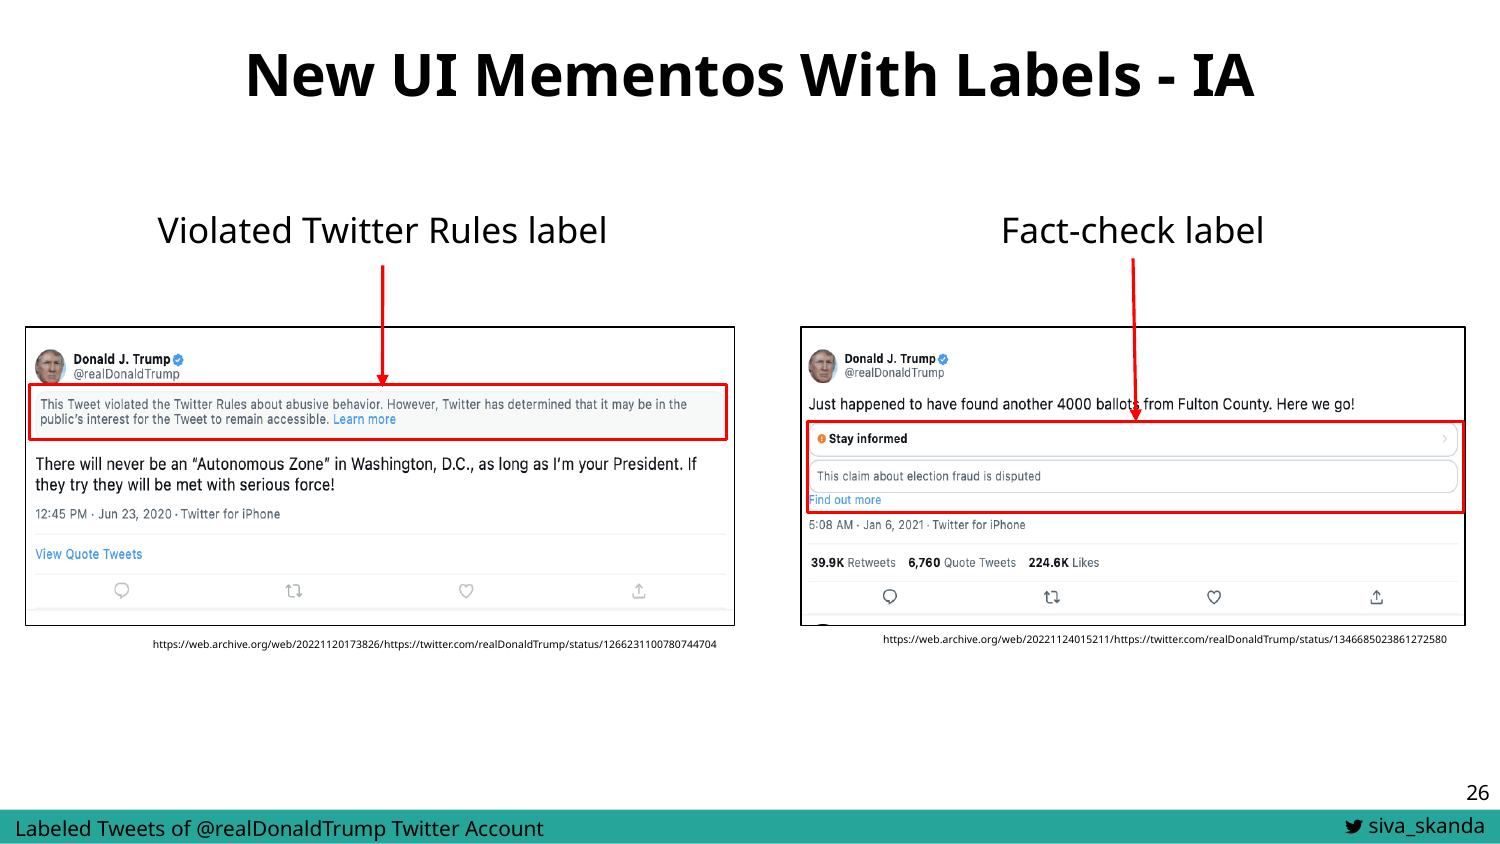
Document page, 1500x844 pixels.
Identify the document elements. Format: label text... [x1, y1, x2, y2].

text_box Fact-check label [968, 192, 1297, 266]
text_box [1132, 258, 1137, 423]
picture [1345, 818, 1363, 835]
picture [801, 327, 1465, 625]
text_box Violated Twitter Rules label [131, 192, 635, 266]
text_box https://web.archive.org/web/20221124015211/https://twitter.com/realDonaldTrump/status/1346685023861272580 [801, 631, 1464, 671]
text_box https://web.archive.org/web/20221120173826/https://twitter.com/realDonaldTrump/status/1266231100780744704 [26, 631, 734, 676]
title New UI Mementos With Labels - IA [0, 23, 1500, 124]
slide_number ‹#› [1414, 761, 1500, 826]
picture [25, 327, 735, 625]
